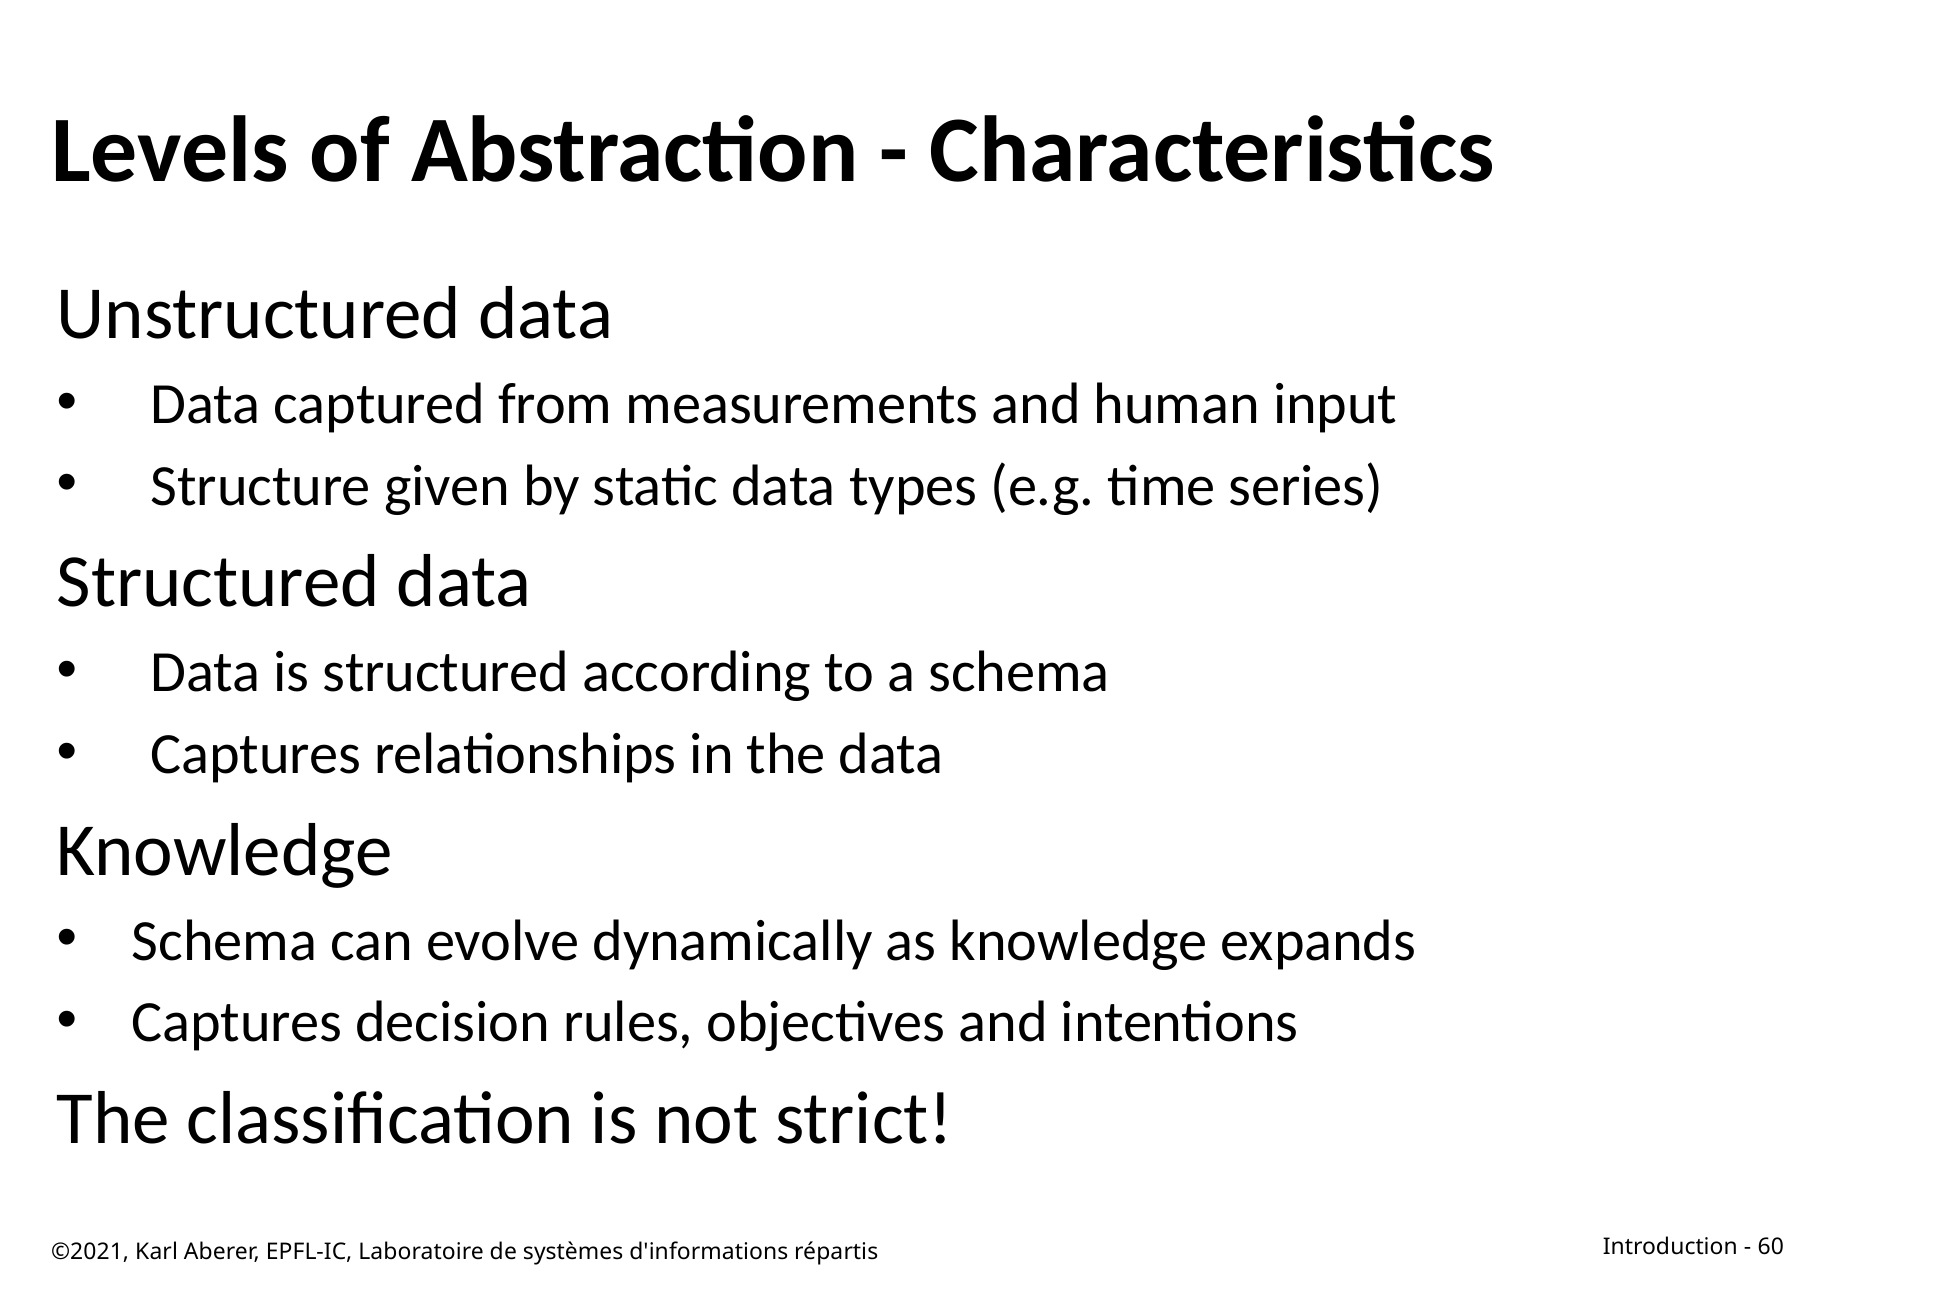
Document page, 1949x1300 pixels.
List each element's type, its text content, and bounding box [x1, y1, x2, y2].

list Unstructured data Data captured from measurements and human input Structure given by static data types (e.g. time series) Structured data Data is structured according to a schema Captures relationships in the data Knowledge Schema can evolve dynamically as knowledge expands Captures decision rules, objectives and intentions The classification is not strict! [37, 253, 1809, 1208]
footer ©2021, Karl Aberer, EPFL-IC, Laboratoire de systèmes d'informations répartis [32, 1227, 1284, 1271]
title Levels of Abstraction - Characteristics [32, 57, 1803, 232]
